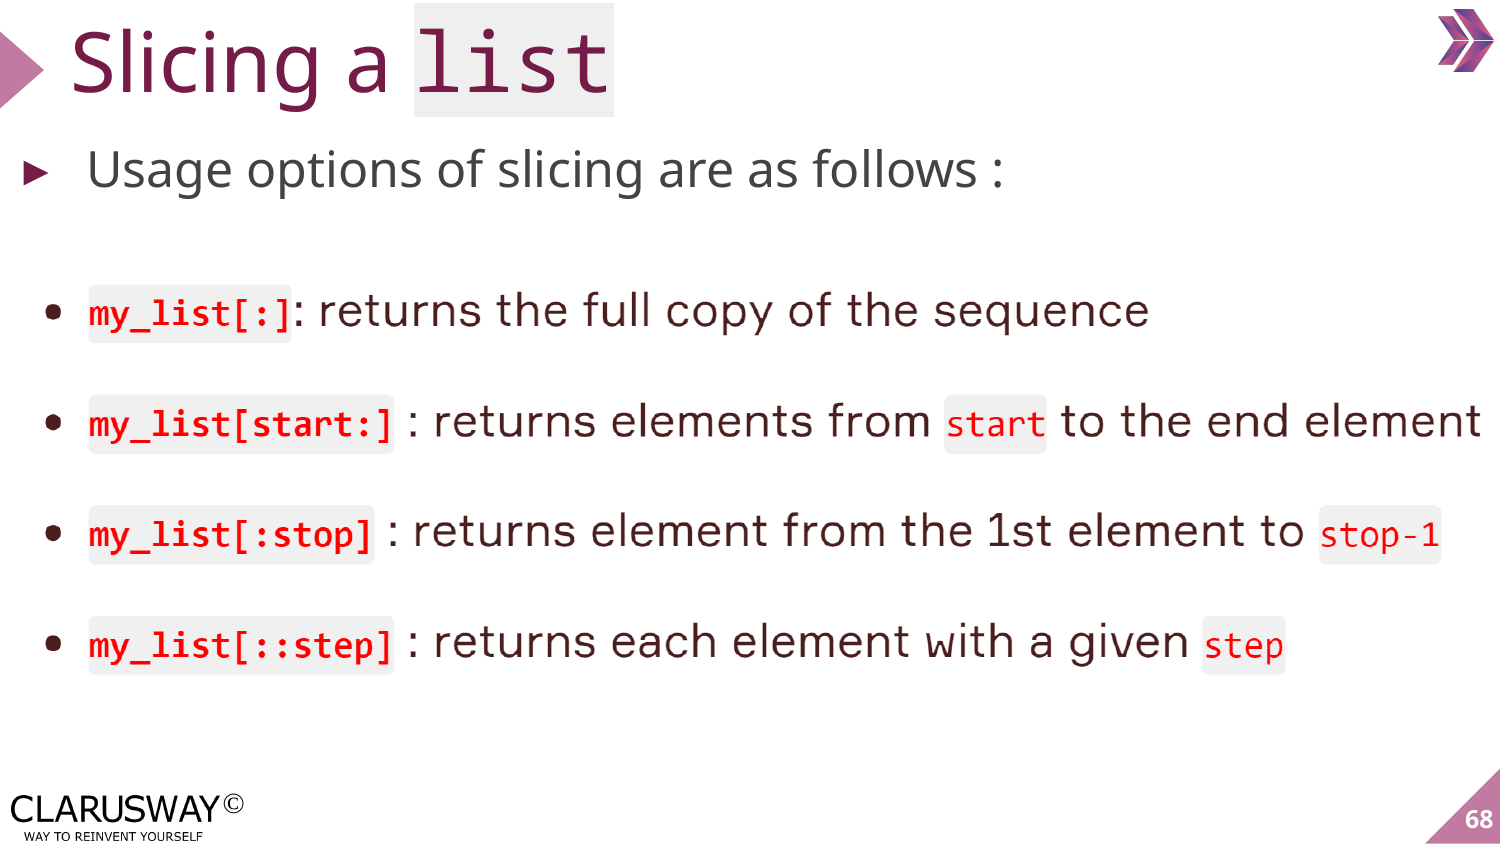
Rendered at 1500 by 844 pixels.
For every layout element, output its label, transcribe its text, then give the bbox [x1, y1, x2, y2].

slide_number ‹#› [1418, 760, 1494, 838]
picture [1438, 9, 1494, 72]
subtitle Usage options of slicing are as follows : [11, 131, 1452, 234]
picture [11, 795, 220, 841]
picture [37, 271, 1494, 689]
title Slicing a list [70, 28, 1376, 131]
